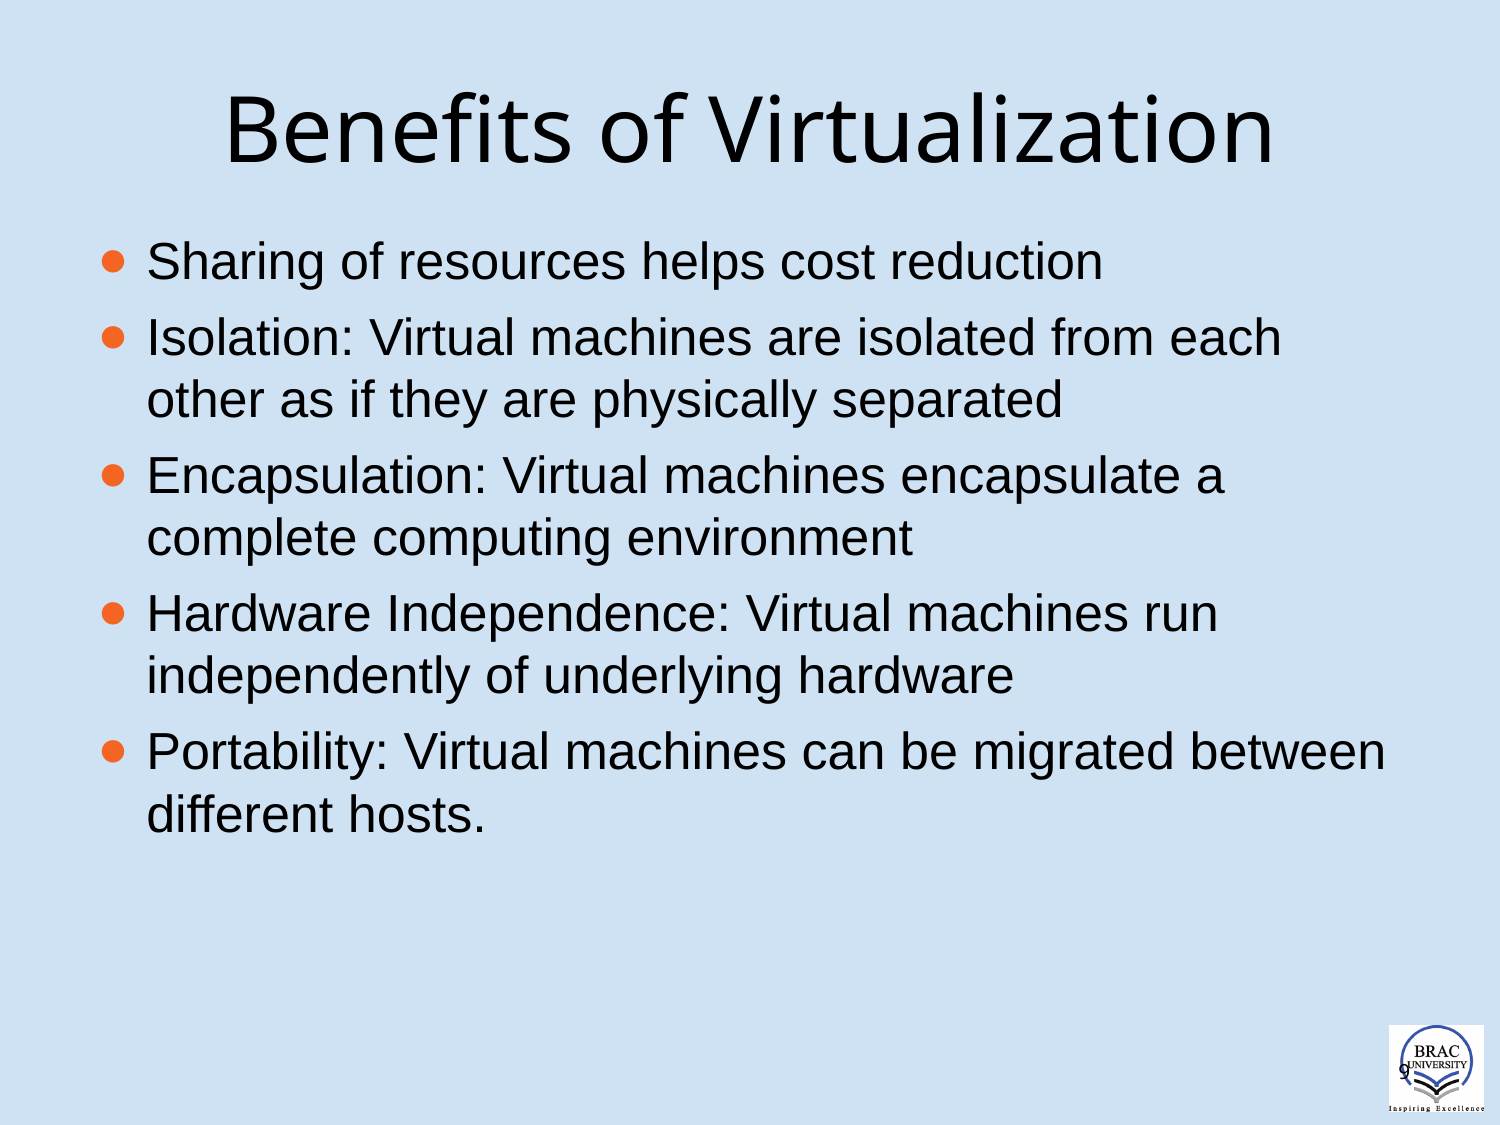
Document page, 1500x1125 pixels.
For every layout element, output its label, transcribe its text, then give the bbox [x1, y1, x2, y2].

slide_number ‹#› [1074, 1042, 1425, 1103]
list Sharing of resources helps cost reduction Isolation: Virtual machines are isolated from each other as if they are physically separated Encapsulation: Virtual machines encapsulate a complete computing environment Hardware Independence: Virtual machines run independently of underlying hardware Portability: Virtual machines can be migrated between different hosts. [75, 219, 1425, 1043]
title Benefits of Virtualization [75, 32, 1425, 219]
picture [1389, 1025, 1484, 1112]
